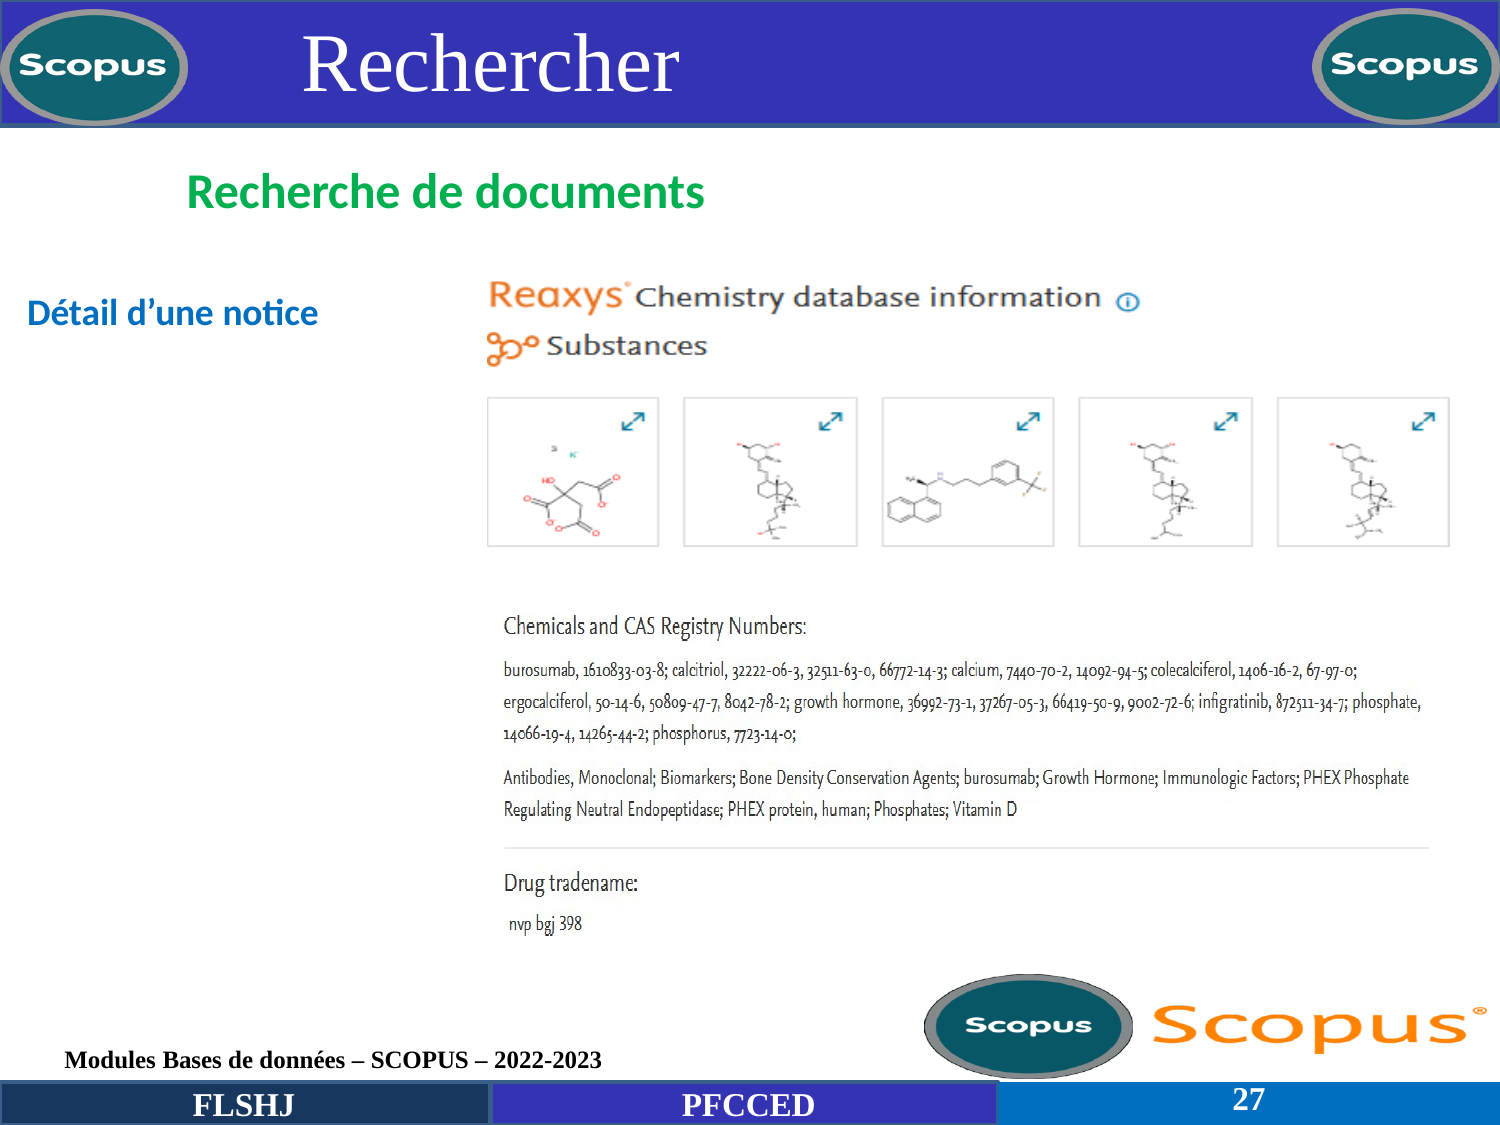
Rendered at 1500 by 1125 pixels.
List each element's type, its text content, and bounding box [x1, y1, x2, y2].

picture [503, 615, 1429, 936]
picture [487, 281, 1450, 547]
picture [924, 974, 1488, 1079]
picture [1312, 7, 1500, 125]
slide_number FLSHJ [190, 1084, 300, 1125]
title Rechercher [299, 23, 1250, 214]
footer PFCCED [679, 1084, 850, 1125]
picture [0, 9, 188, 127]
slide_number 27 [1226, 1088, 1273, 1125]
text_box Modules Bases de données – SCOPUS – 2022-2023 [62, 1047, 647, 1074]
text_box Recherche de documents Détail d’une notice [24, 156, 711, 334]
